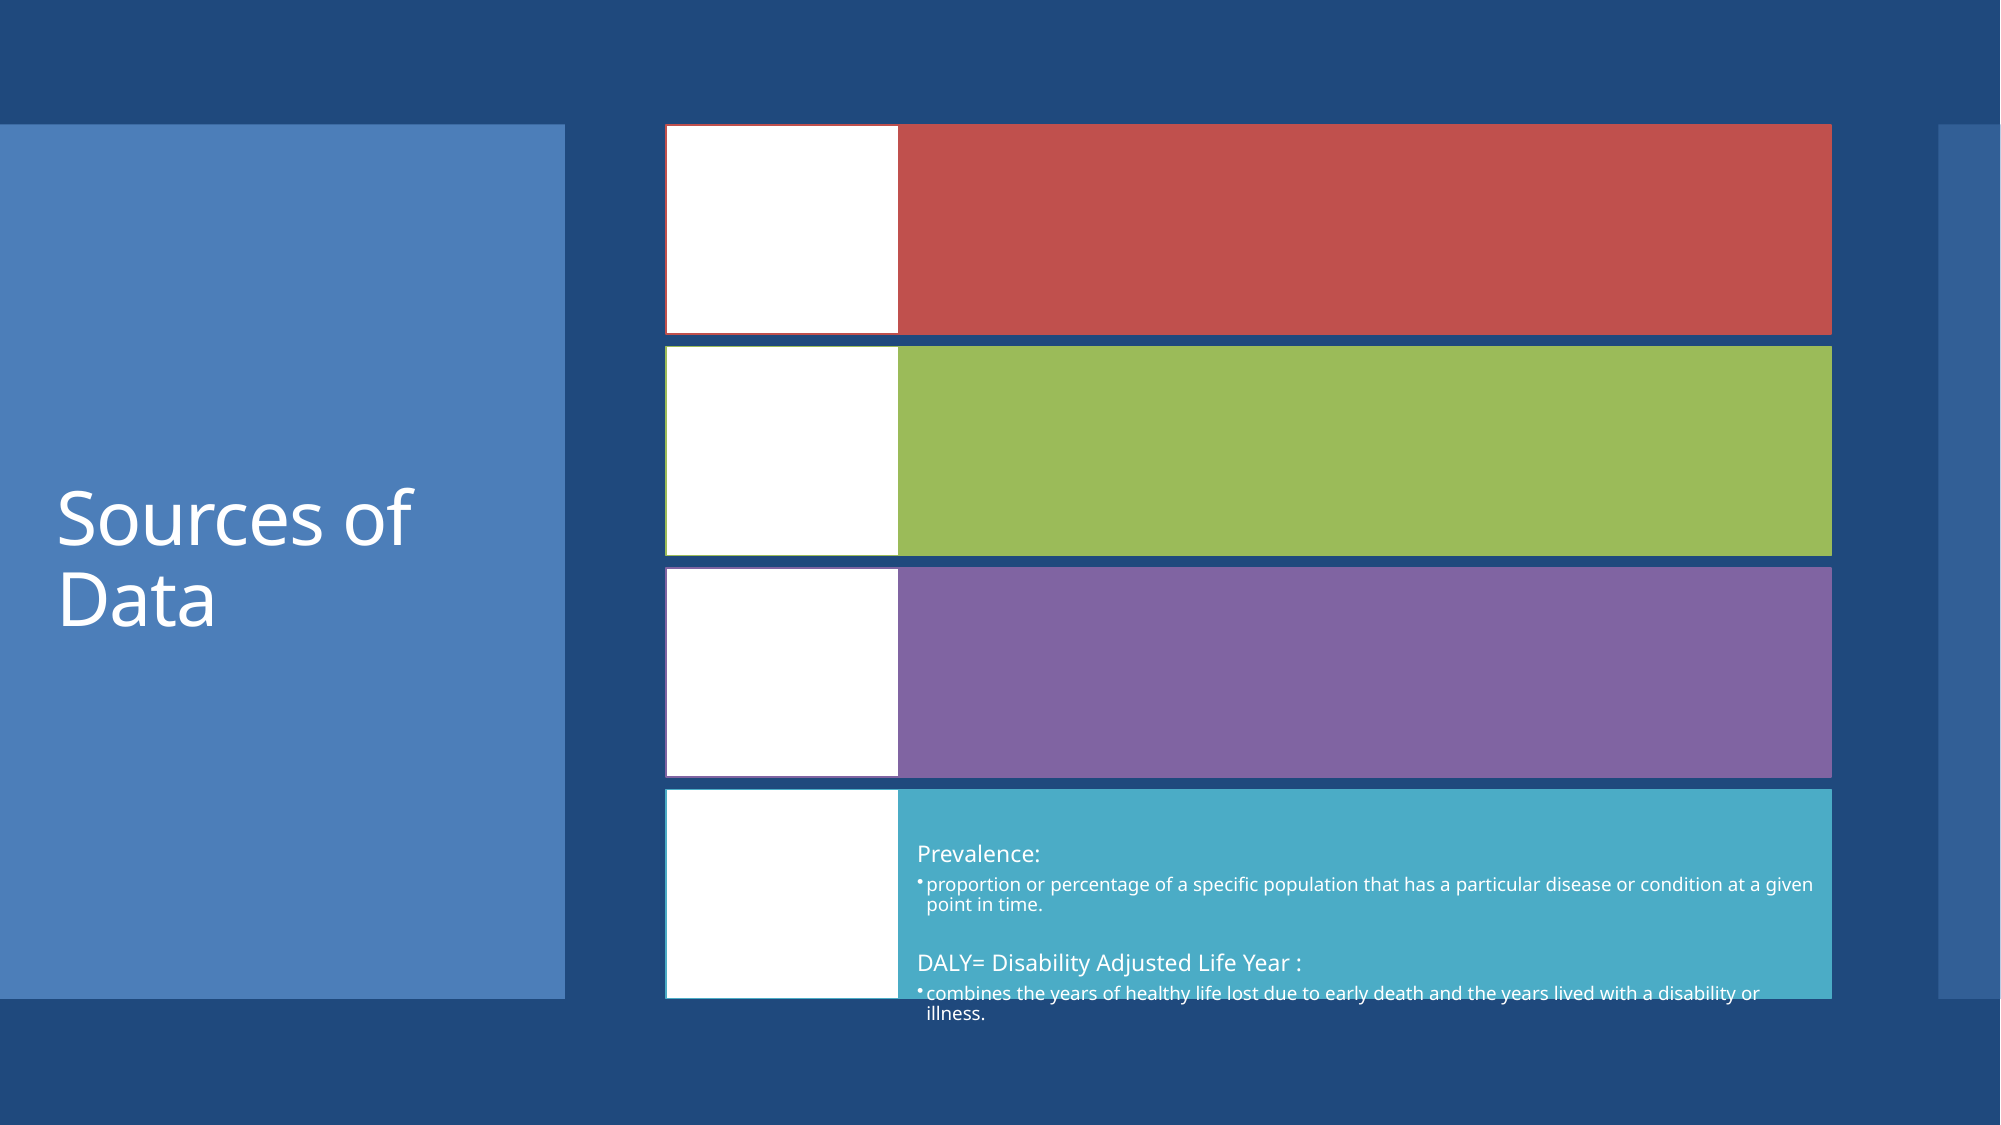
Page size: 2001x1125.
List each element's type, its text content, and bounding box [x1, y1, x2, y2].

title Sources of Data [41, 184, 525, 940]
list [665, 124, 1832, 1000]
